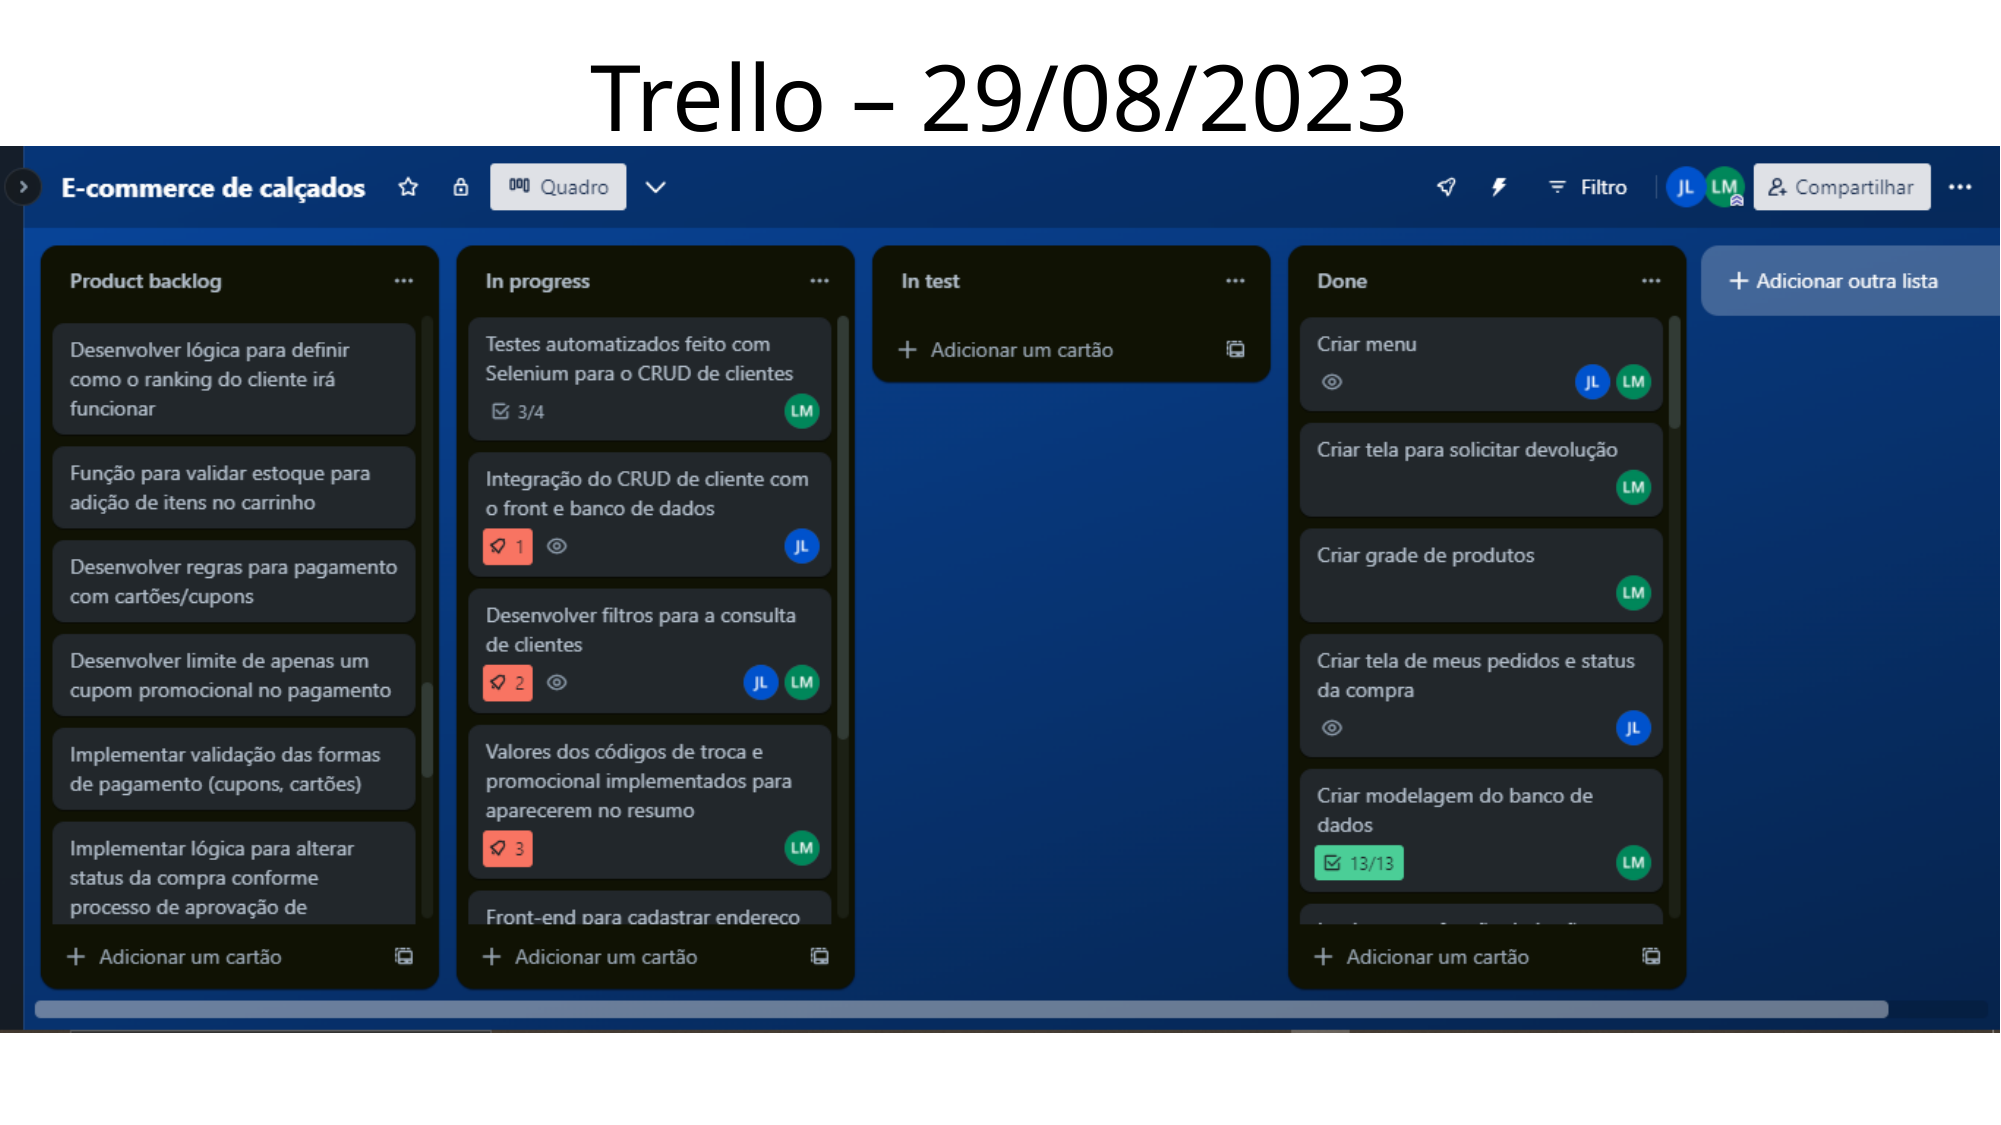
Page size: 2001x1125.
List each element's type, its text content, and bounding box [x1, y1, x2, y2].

picture [0, 146, 2000, 1033]
title Trello – 29/08/2023 [137, 0, 1863, 146]
